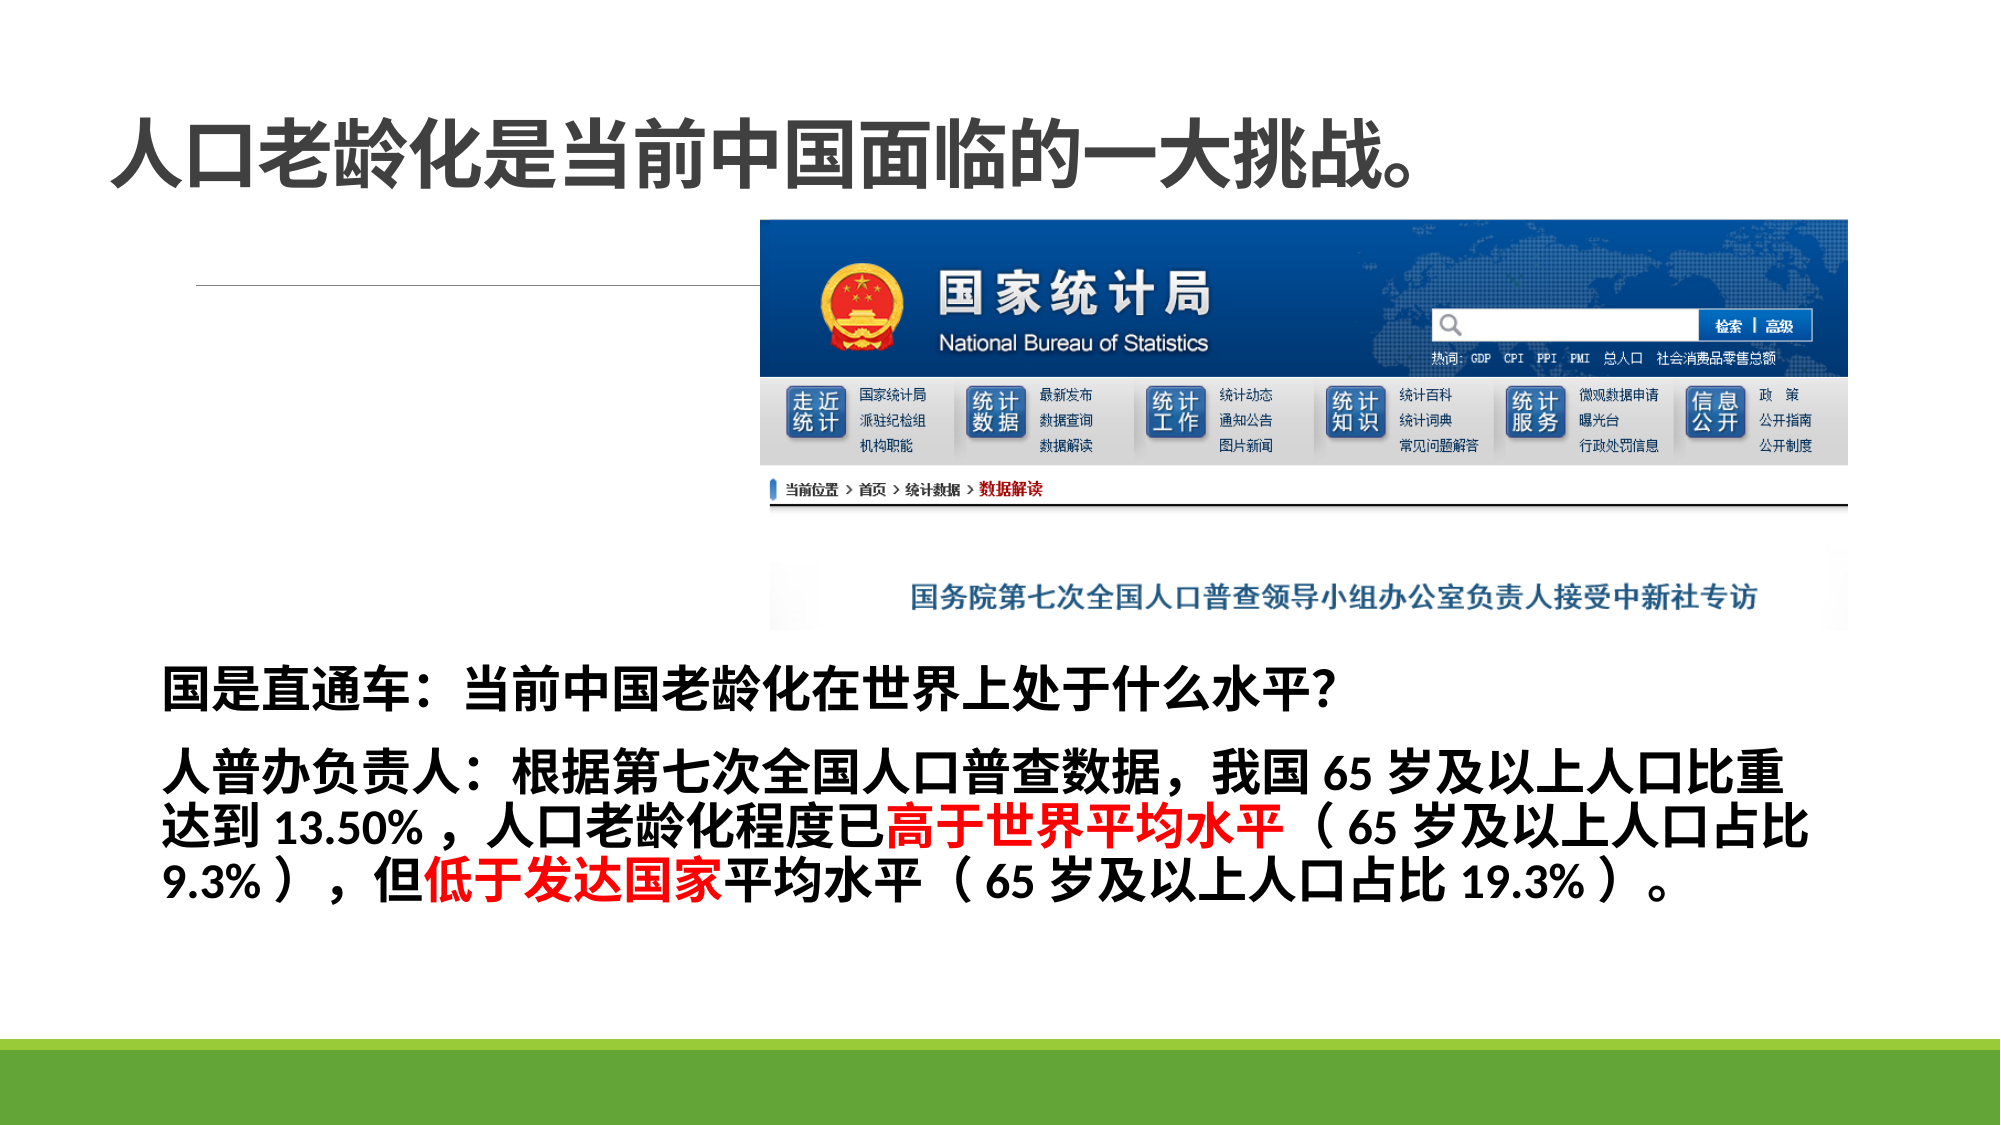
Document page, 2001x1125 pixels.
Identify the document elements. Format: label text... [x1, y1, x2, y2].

title 人口老龄化是当前中国面临的一大挑战。 [93, 109, 1661, 297]
picture [760, 219, 1848, 631]
list 国是直通车：当前中国老龄化在世界上处于什么水平？ 人普办负责人：根据第七次全国人口普查数据，我国65岁及以上人口比重达到13.50%，人口老龄化程度已高于世界平均水平（65岁及以上人口占比9.3%），但低于发达国家平均水平（65岁及以上人口占比19.3%）。 [160, 657, 1819, 942]
